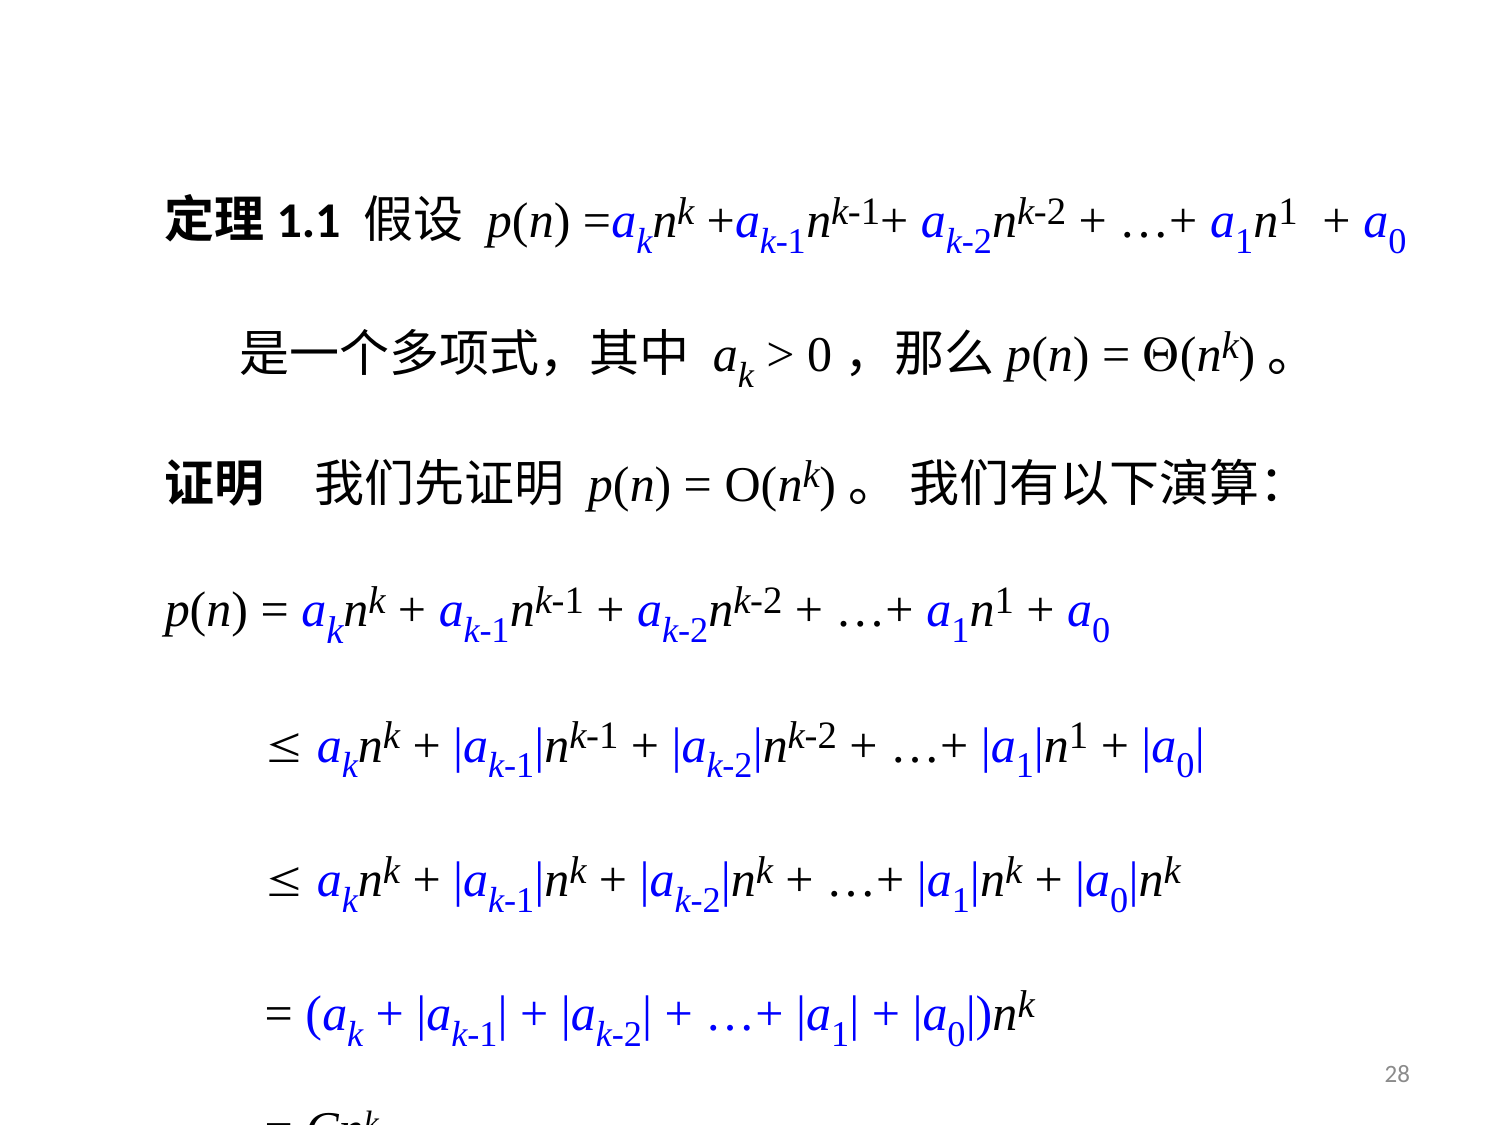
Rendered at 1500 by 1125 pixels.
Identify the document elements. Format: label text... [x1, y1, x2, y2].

slide_number 28 [1074, 1042, 1425, 1103]
text_box 定理1.1 假设 p(n) =aknk +ak-1nk-1+ ak-2nk-2 + …+ a1n1 + a0 是一个多项式，其中 ak > 0，那么p(n) = (nk)。 证明 我们先证明 p(n) = O(nk)。 我们有以下演算： p(n) = aknk + ak-1nk-1 + ak-2nk-2 + …+ a1n1 + a0  aknk + |ak-1|nk-1 + |ak-2|nk-2 + …+ |a1|n1 + |a0|  aknk + |ak-1|nk + |ak-2|nk + …+ |a1|nk + |a0|nk = (ak + |ak-1| + |ak-2| + …+ |a1| + |a0|)nk = Cnk 这里，常数C = (ak + |ak-1| + |ak-2| + …+ |a1| + |a0|) > 0 ， 所以 p(n) = O(nk)。 [149, 118, 1438, 1125]
